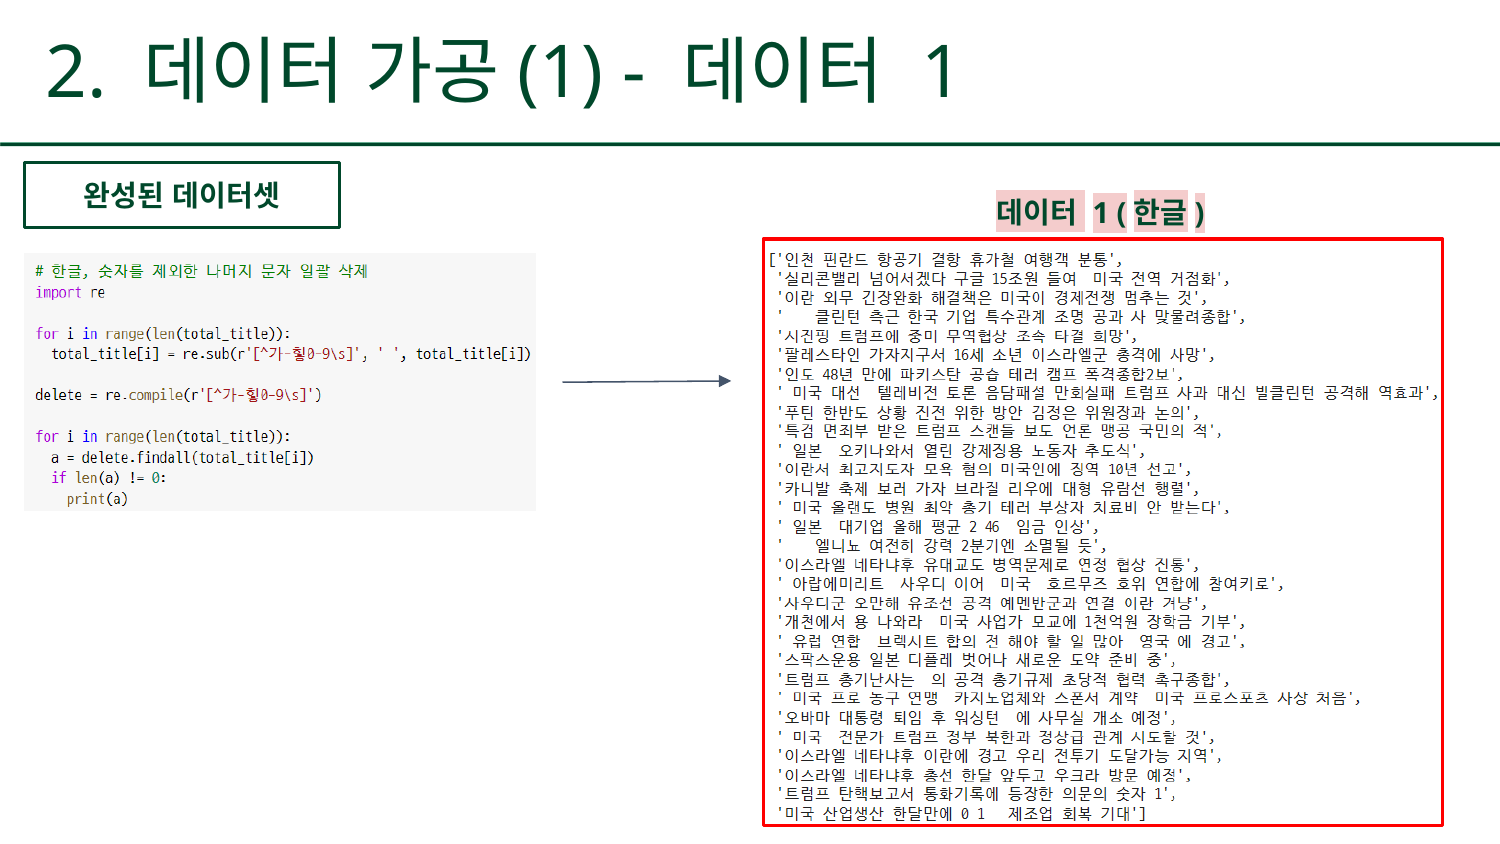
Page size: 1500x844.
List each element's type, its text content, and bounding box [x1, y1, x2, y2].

text_box 데이터 1 (한글) [952, 179, 1249, 245]
text_box [763, 239, 952, 247]
picture [0, 0, 1500, 844]
text_box [1249, 239, 1443, 246]
text_box 2. 데이터 가공(1) - 데이터 1 [30, 7, 1437, 141]
text_box 완성된 데이터셋 [24, 162, 340, 228]
